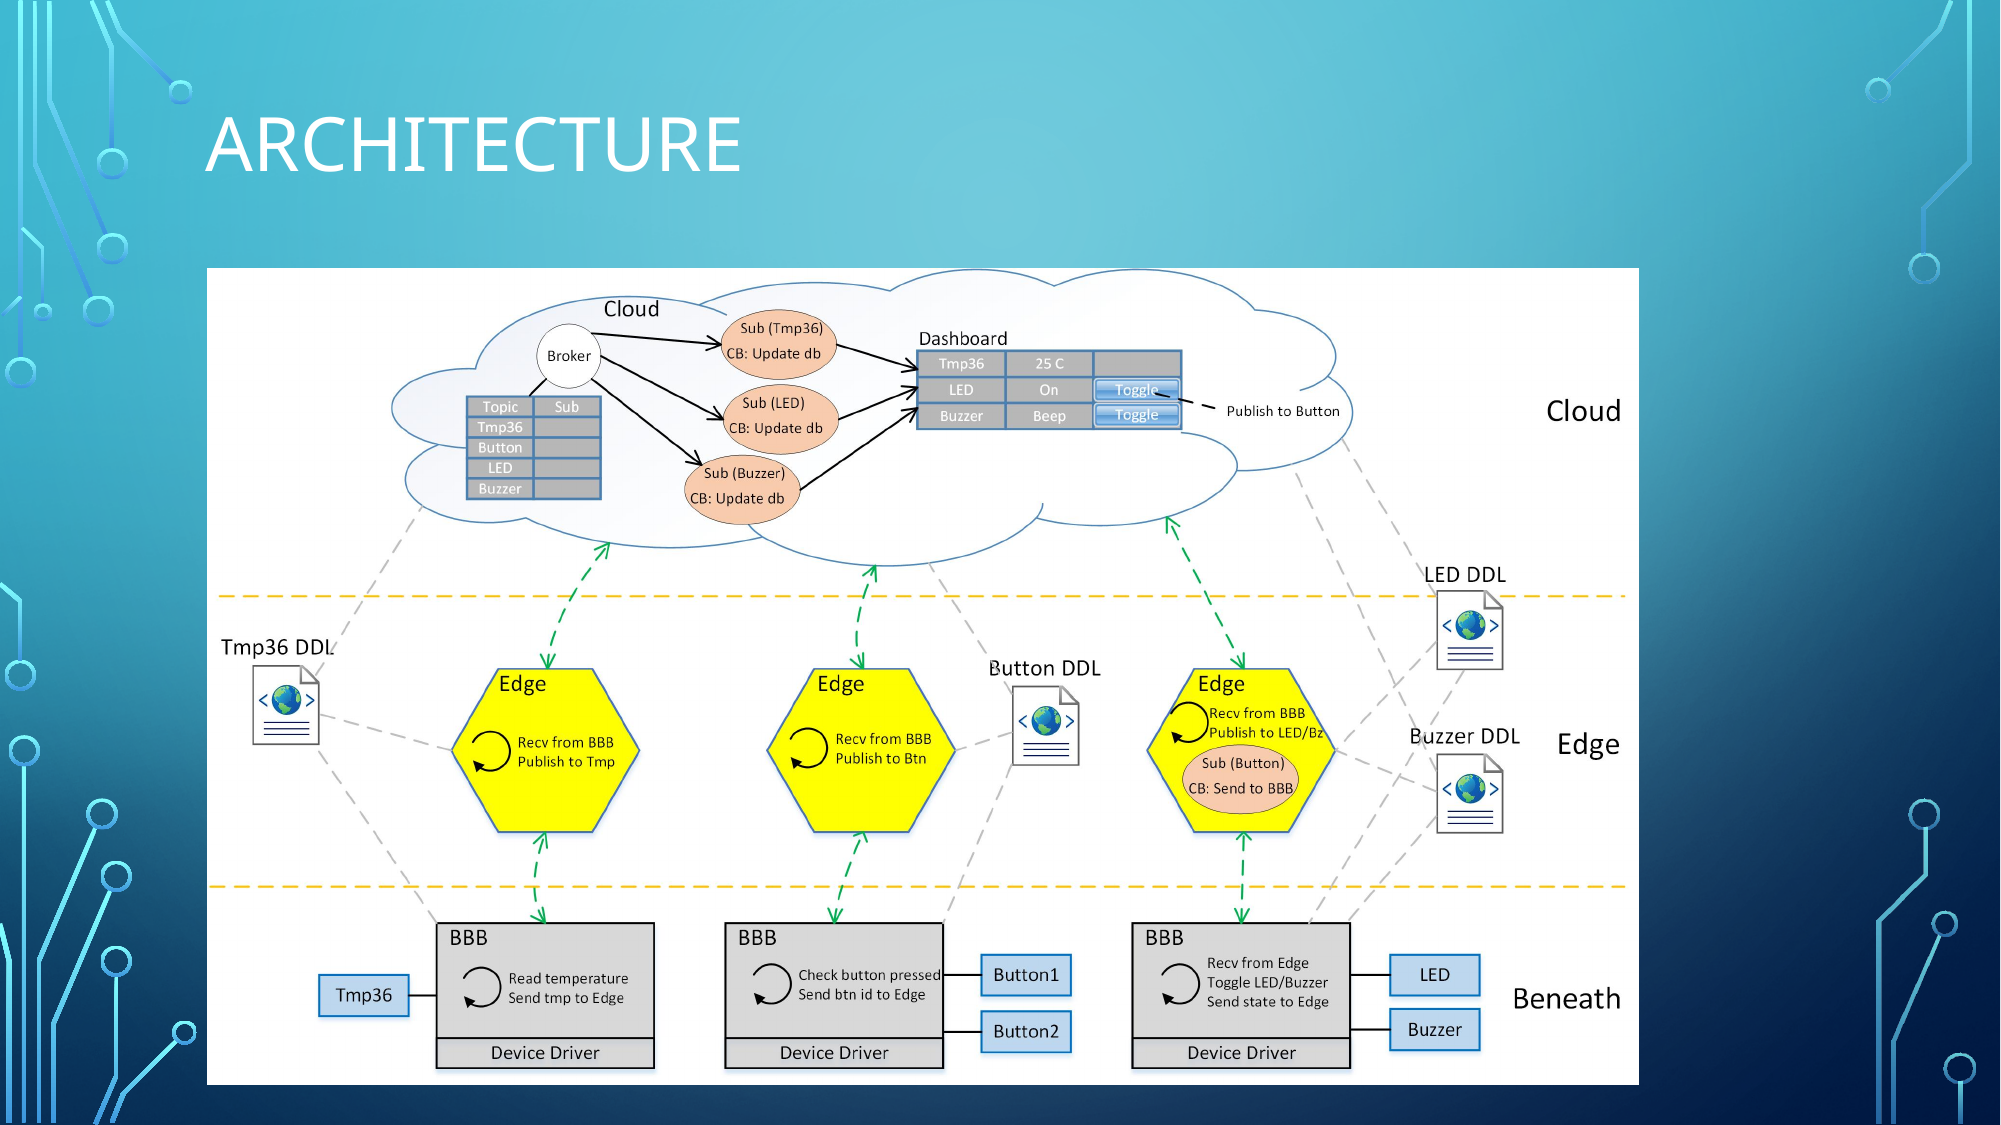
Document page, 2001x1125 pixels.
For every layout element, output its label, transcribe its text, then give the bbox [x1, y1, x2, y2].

title Architecture [190, 26, 1816, 269]
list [207, 268, 1639, 1085]
